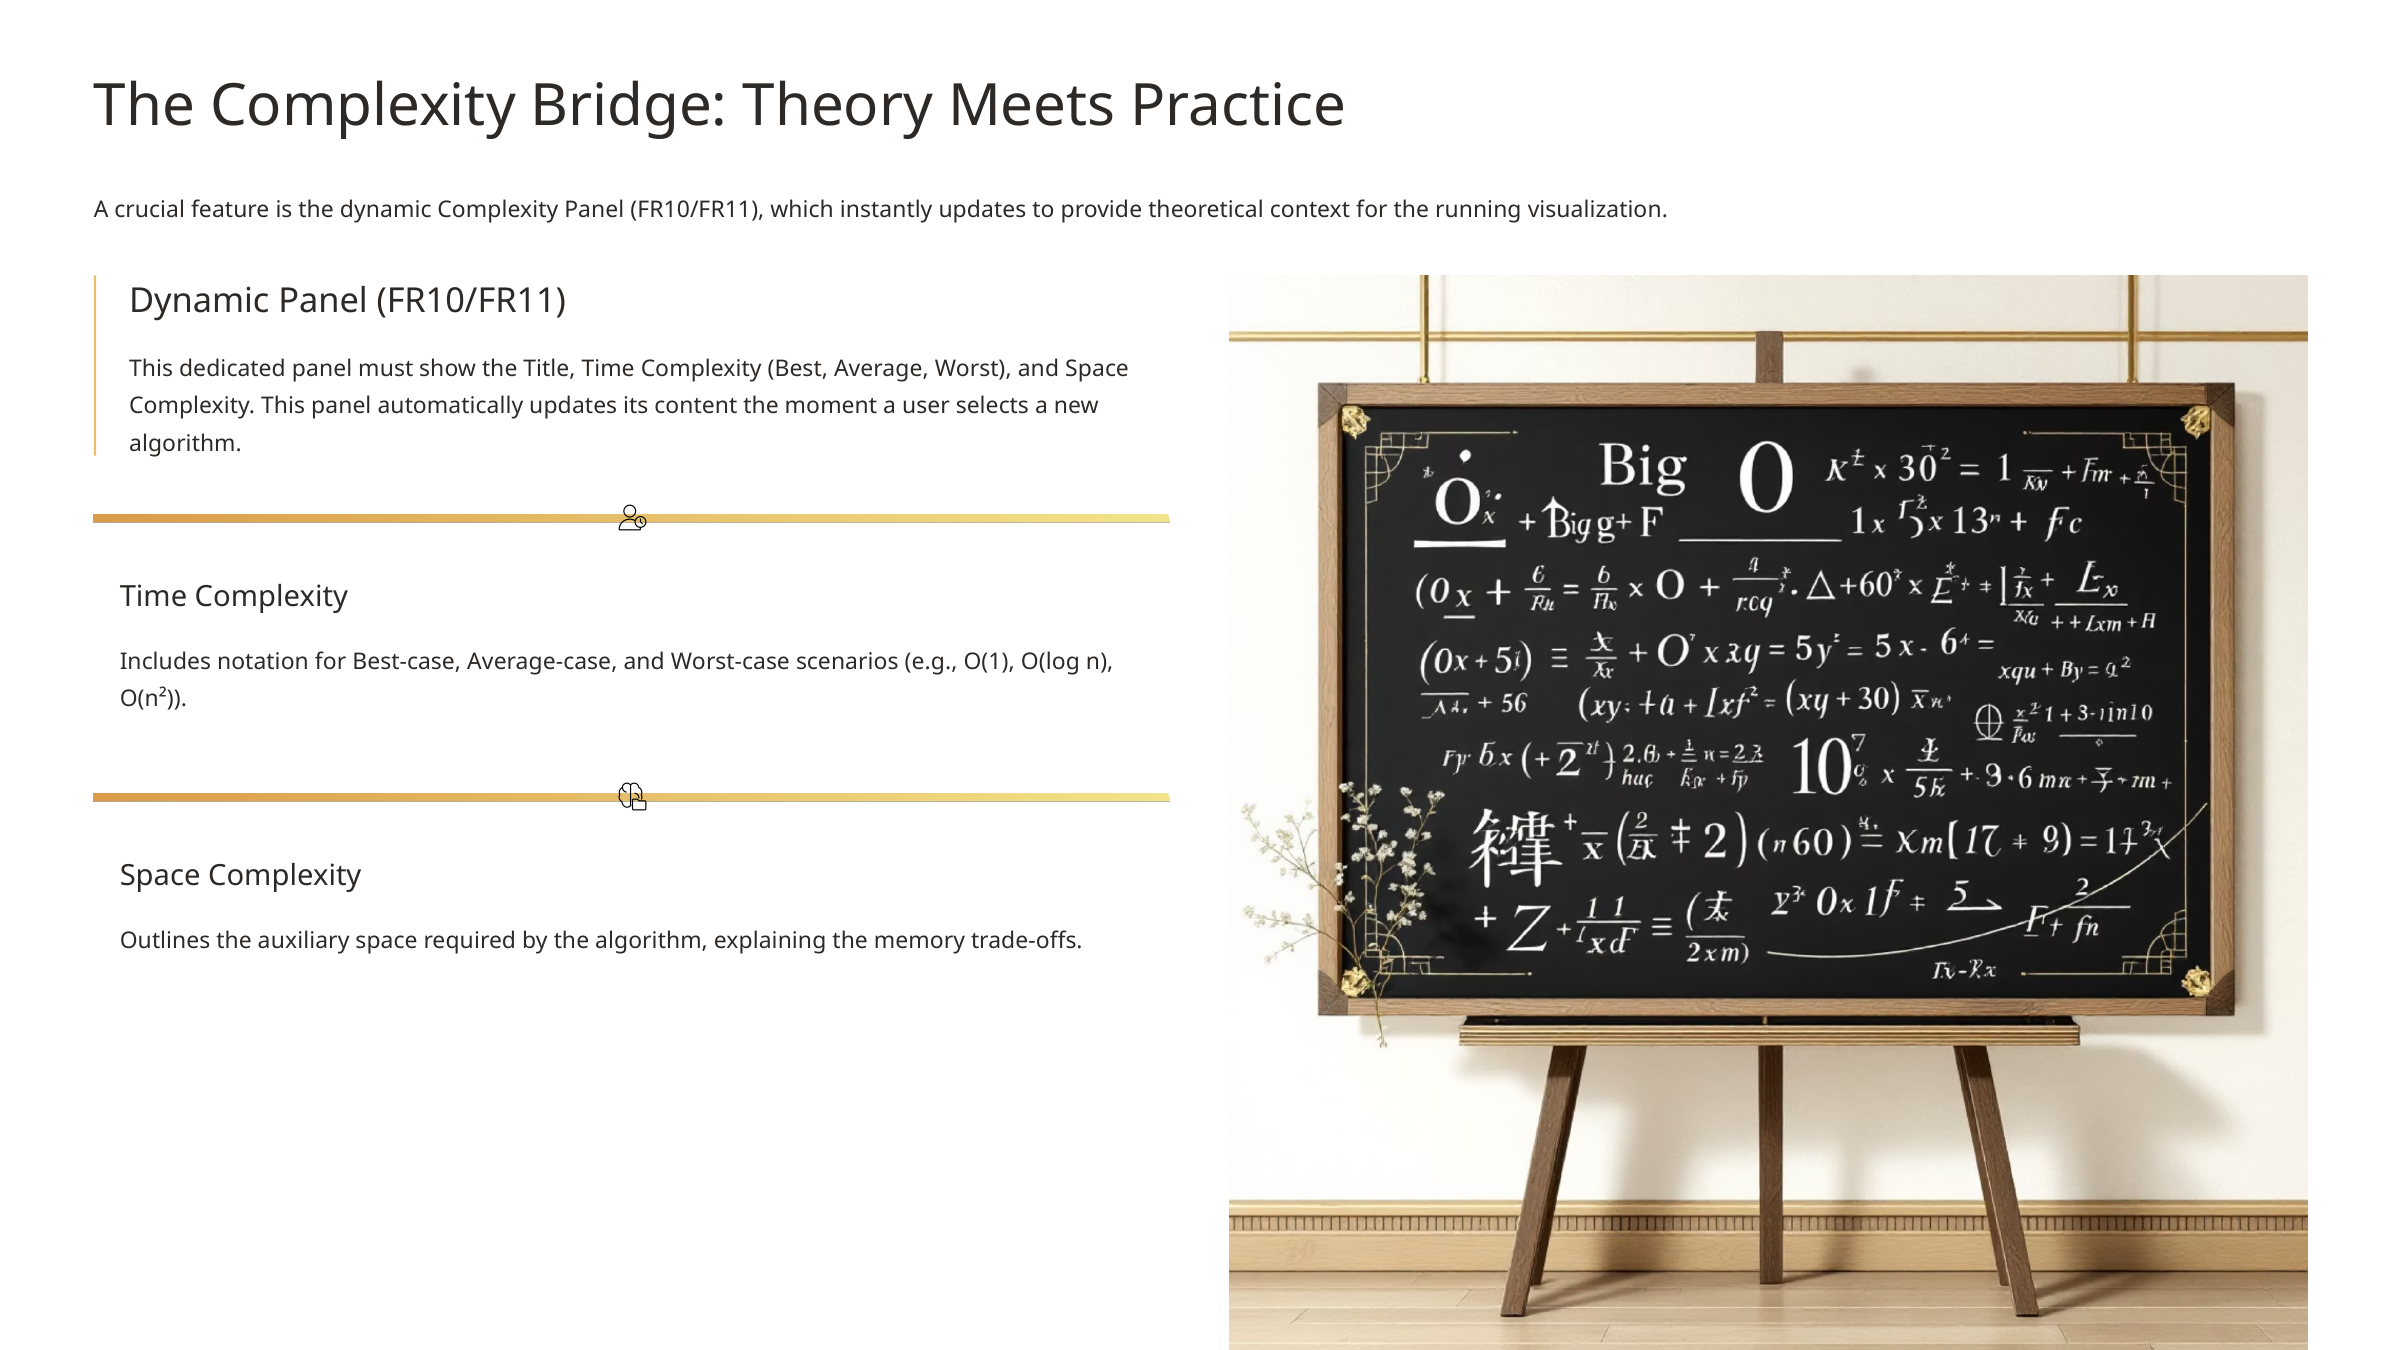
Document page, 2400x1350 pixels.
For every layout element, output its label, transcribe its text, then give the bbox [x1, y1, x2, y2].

text_box Outlines the auxiliary space required by the algorithm, explaining the memory trade-offs. [119, 915, 1146, 953]
text_box [93, 804, 1172, 979]
text_box The Complexity Bridge: Theory Meets Practice [93, 64, 1397, 138]
text_box A crucial feature is the dynamic Complexity Panel (FR10/FR11), which instantly updates to provide theoretical context for the running visualization. [93, 184, 2307, 223]
picture [93, 482, 1172, 553]
text_box [93, 525, 1172, 738]
text_box Dynamic Panel (FR10/FR11) [129, 275, 571, 320]
text_box Includes notation for Best-case, Average-case, and Worst-case scenarios (e.g., O(1), O(log n), O(n²)). [119, 636, 1146, 712]
text_box [93, 275, 97, 456]
picture [93, 760, 1172, 832]
text_box Space Complexity [119, 854, 414, 892]
text_box Time Complexity [119, 576, 414, 613]
text_box This dedicated panel must show the Title, Time Complexity (Best, Average, Worst), and Space Complexity. This panel automatically updates its content the moment a user selects a new algorithm. [129, 343, 1172, 456]
picture [1229, 275, 2308, 1350]
